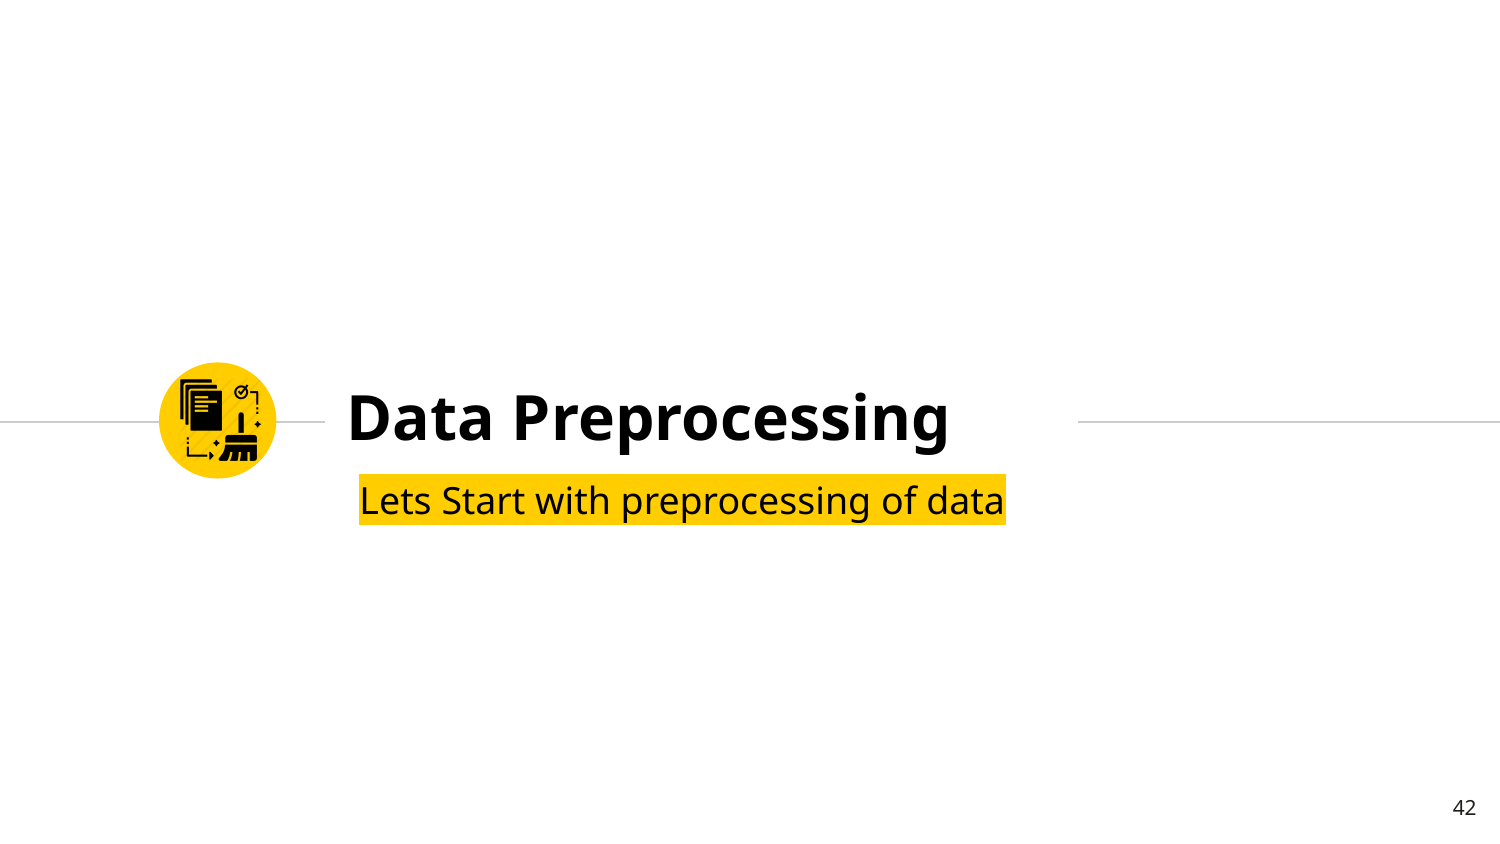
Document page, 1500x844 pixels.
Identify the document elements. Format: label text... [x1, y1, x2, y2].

picture [178, 378, 263, 463]
text_box [186, 375, 276, 468]
subtitle Lets Start with preprocessing of data [331, 461, 1249, 591]
slide_number 42 [1401, 779, 1492, 844]
title Data Preprocessing [331, 277, 1069, 469]
